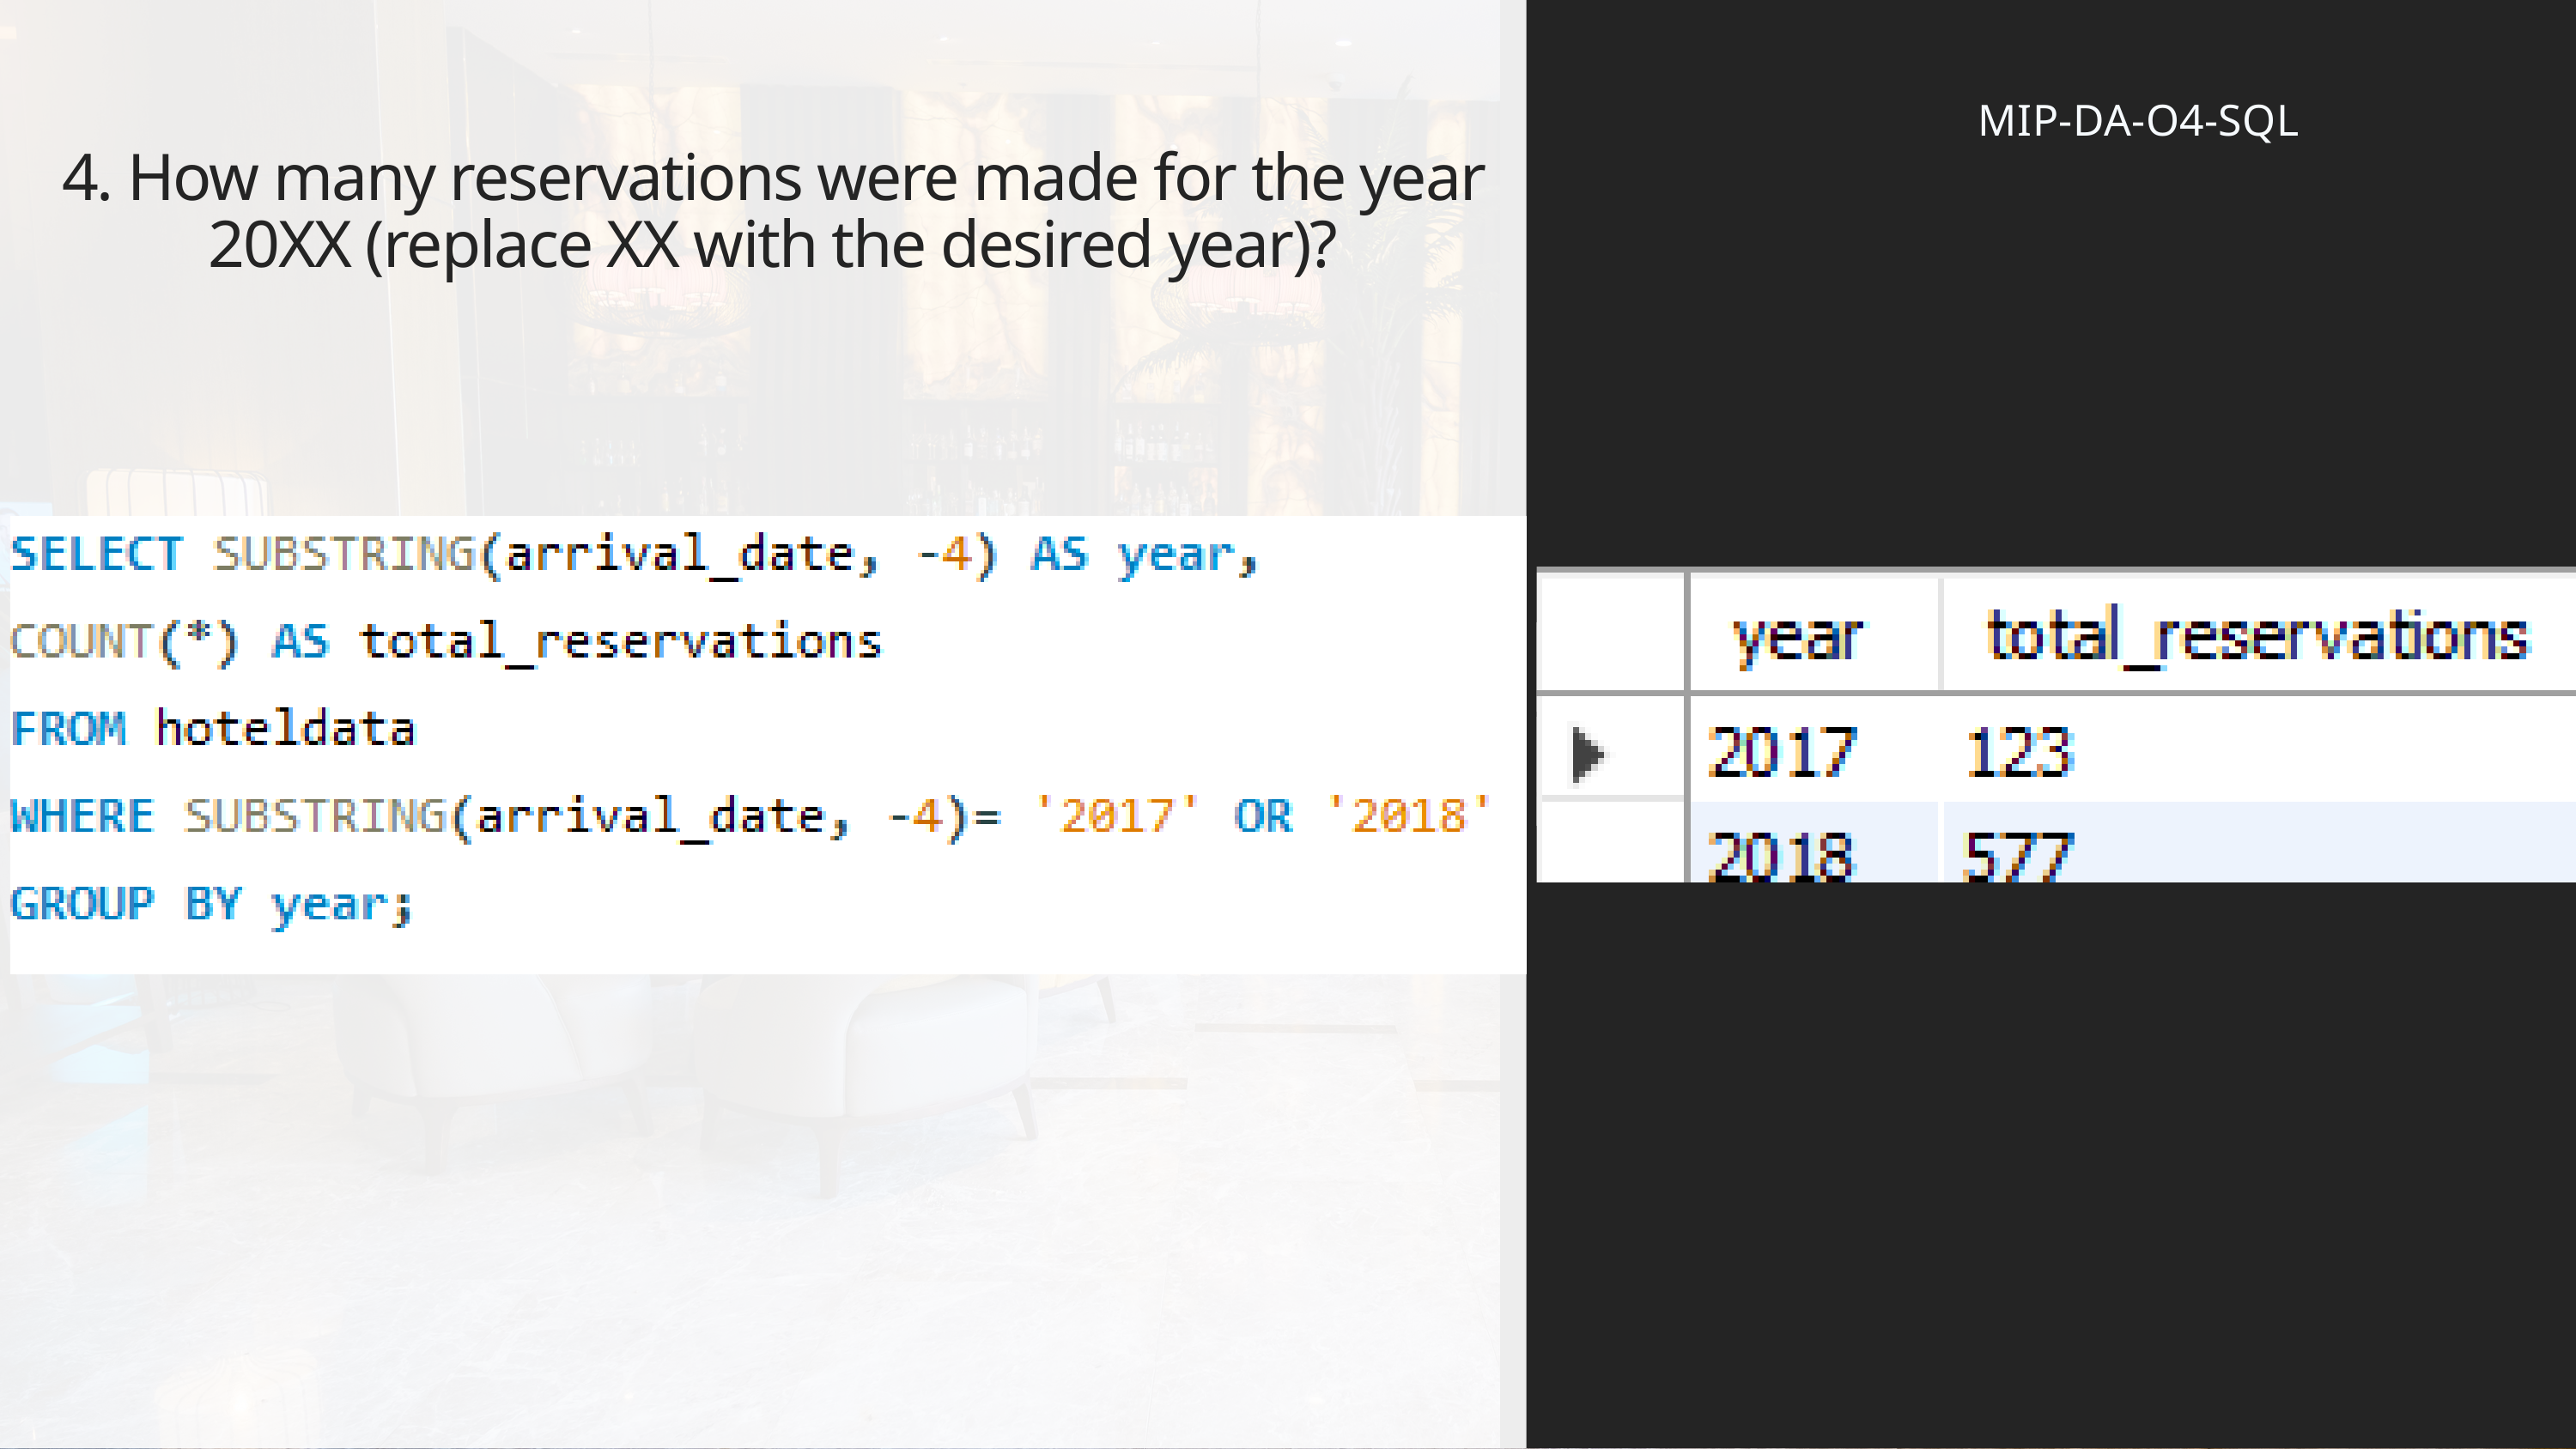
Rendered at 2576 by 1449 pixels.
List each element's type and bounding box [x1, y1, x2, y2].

text_box [0, 0, 1527, 1449]
text_box [1528, 0, 2576, 1449]
